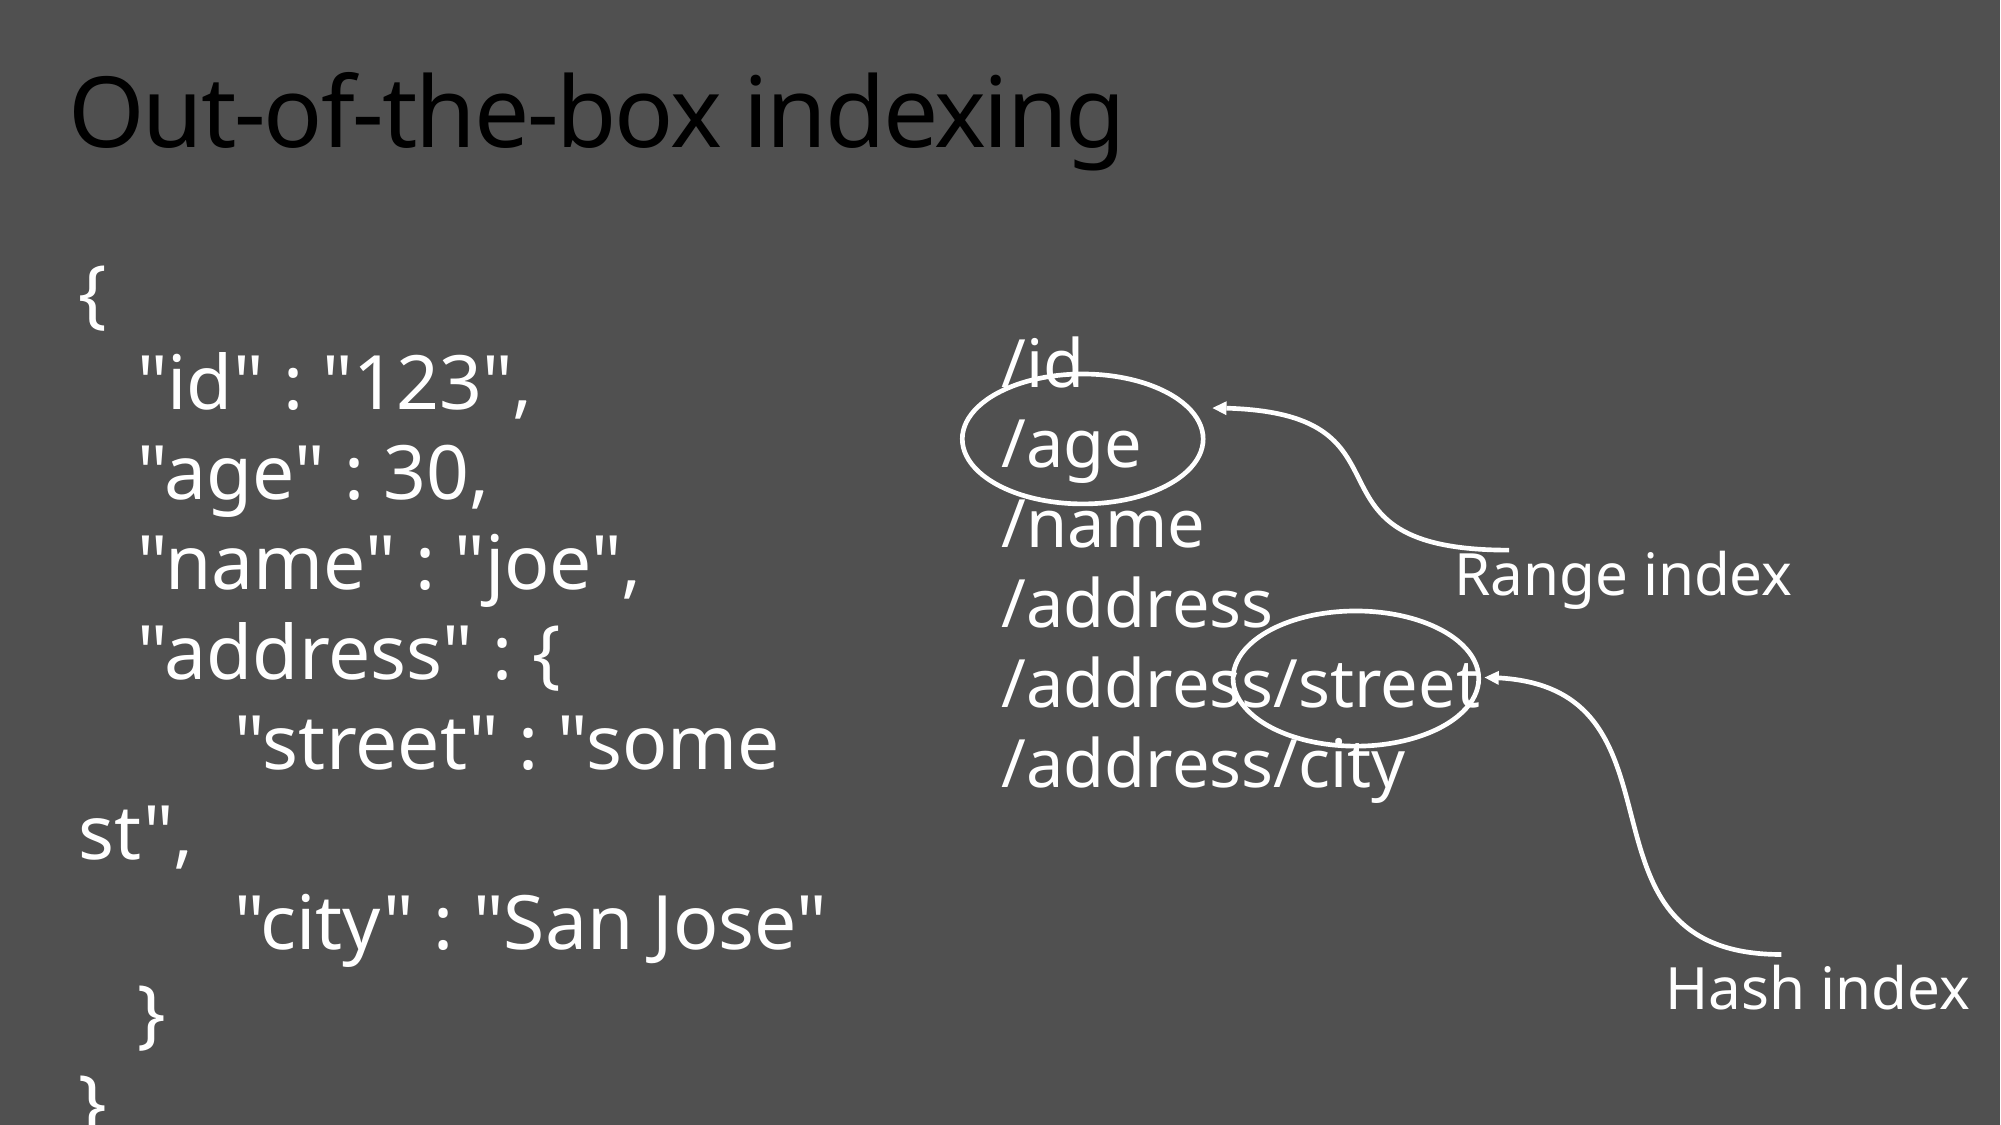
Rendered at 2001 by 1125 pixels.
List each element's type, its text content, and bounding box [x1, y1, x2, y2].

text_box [1494, 667, 1772, 965]
text_box Range index [1439, 530, 1807, 615]
text_box [1232, 621, 1480, 747]
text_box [1289, 330, 1433, 628]
title Out-of-the-box indexing [44, 47, 1957, 196]
text_box [961, 373, 1204, 505]
text_box { "id" : "123", "age" : 30, "name" : "joe", "address" : { "street" : "some st", "city" : "San Jose" } } [64, 236, 926, 1125]
text_box /id /age /name /address /address/street /address/city [986, 313, 1839, 808]
text_box Hash index [1650, 943, 1985, 1029]
